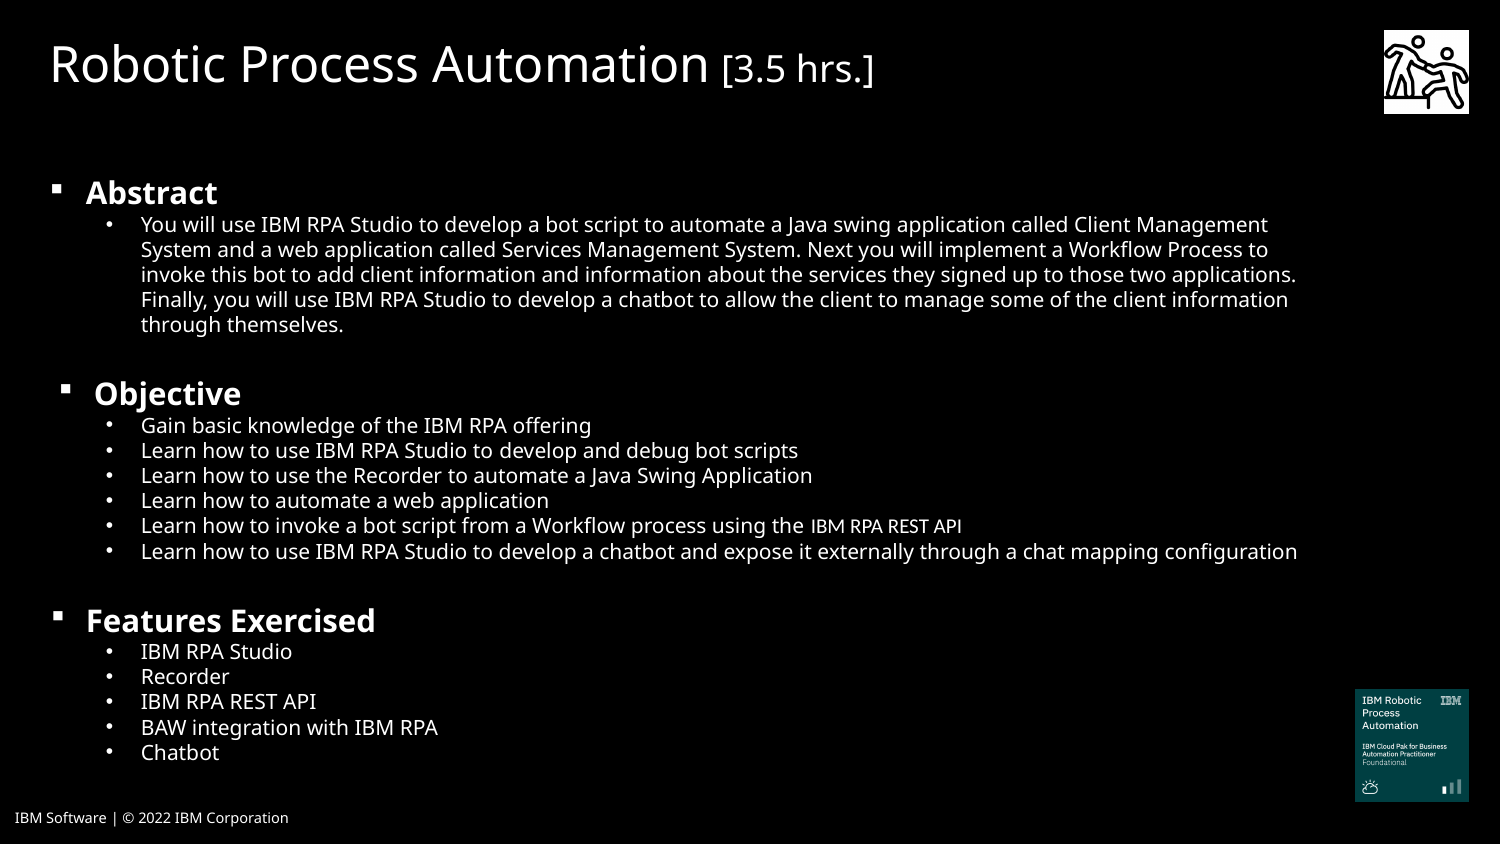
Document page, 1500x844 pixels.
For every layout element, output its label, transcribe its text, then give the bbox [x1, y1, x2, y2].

picture [1355, 689, 1469, 802]
text_box IBM Software | © 2022 IBM Corporation [0, 801, 675, 830]
picture [1384, 29, 1469, 115]
text_box Robotic Process Automation [3.5 hrs.] [34, 31, 956, 85]
text_box Abstract You will use IBM RPA Studio to develop a bot script to automate a Java swing application called Client Management System and a web application called Services Management System. Next you will implement a Workflow Process to invoke this bot to add client information and information about the services they signed up to those two applications. Finally, you will use IBM RPA Studio to develop a chatbot to allow the client to manage some of the client information through themselves. Objective Gain basic knowledge of the IBM RPA offering Learn how to use IBM RPA Studio to develop and debug bot scripts Learn how to use the Recorder to automate a Java Swing Application Learn how to automate a web application Learn how to invoke a bot script from a Workflow process using the IBM RPA REST API Learn how to use IBM RPA Studio to develop a chatbot and expose it externally through a chat mapping configuration Features Exercised IBM RPA Studio Recorder IBM RPA REST API BAW integration with IBM RPA Chatbot [34, 166, 1356, 772]
